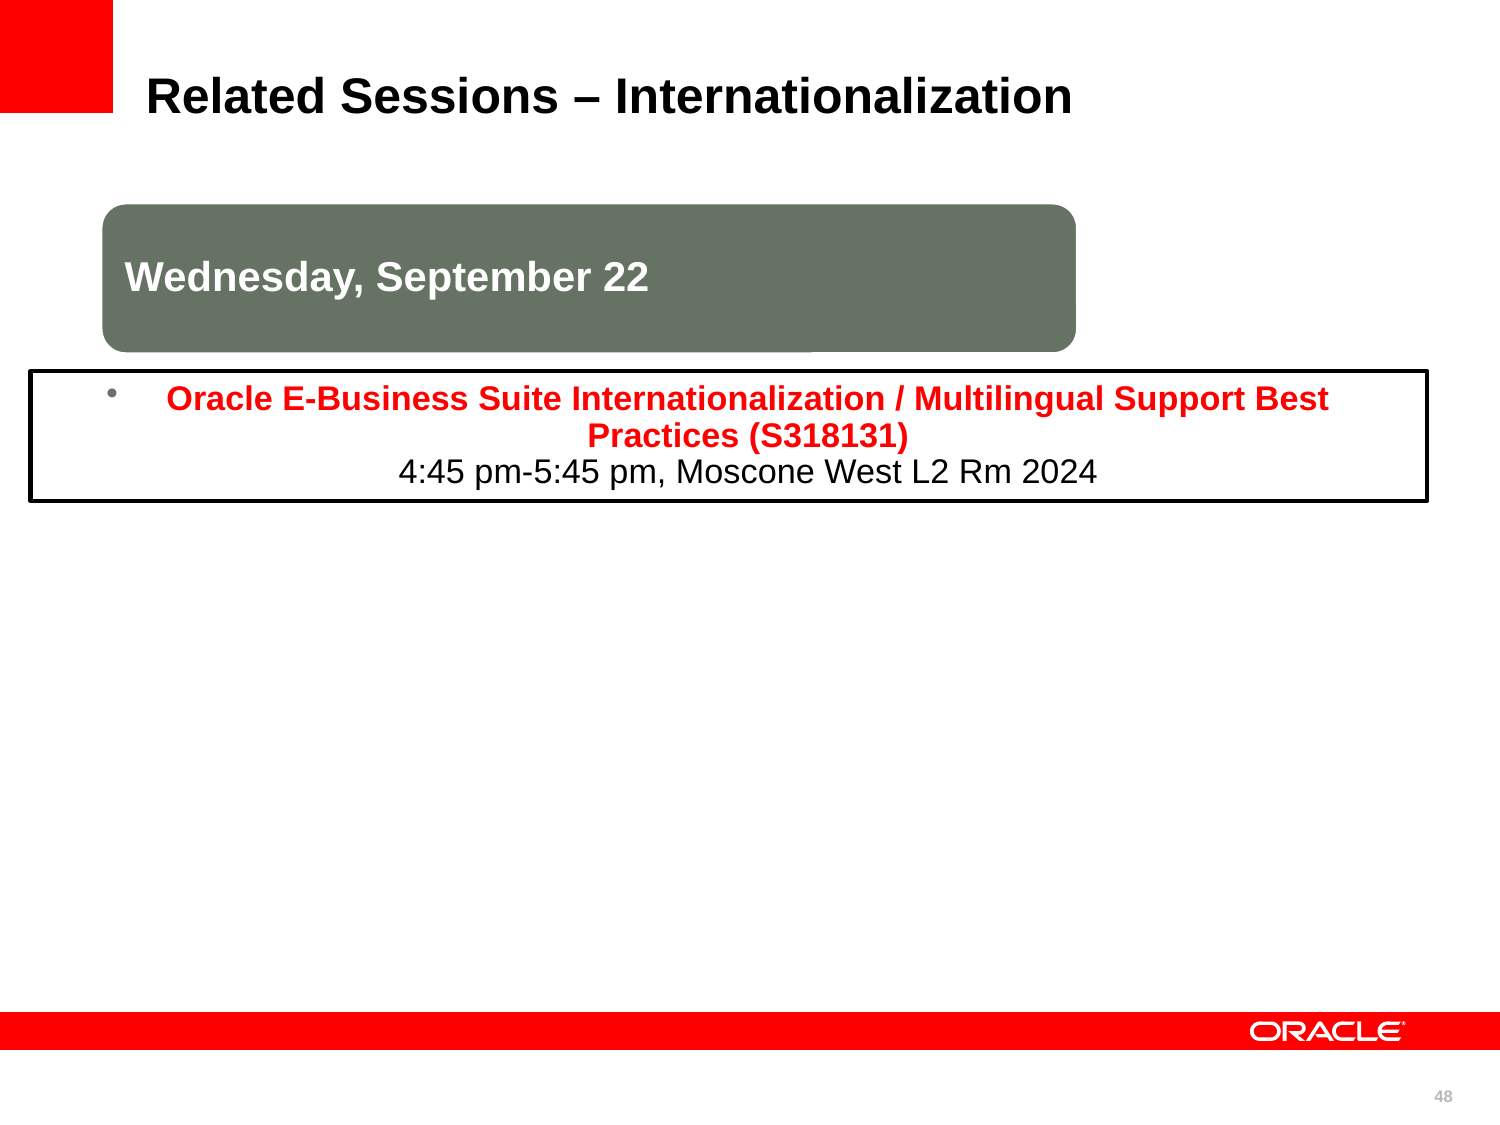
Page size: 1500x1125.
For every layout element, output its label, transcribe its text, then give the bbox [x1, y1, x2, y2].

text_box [30, 185, 1428, 502]
title Related Sessions – Internationalization [145, 63, 1390, 184]
picture [0, 0, 113, 113]
picture [0, 1012, 1500, 1050]
